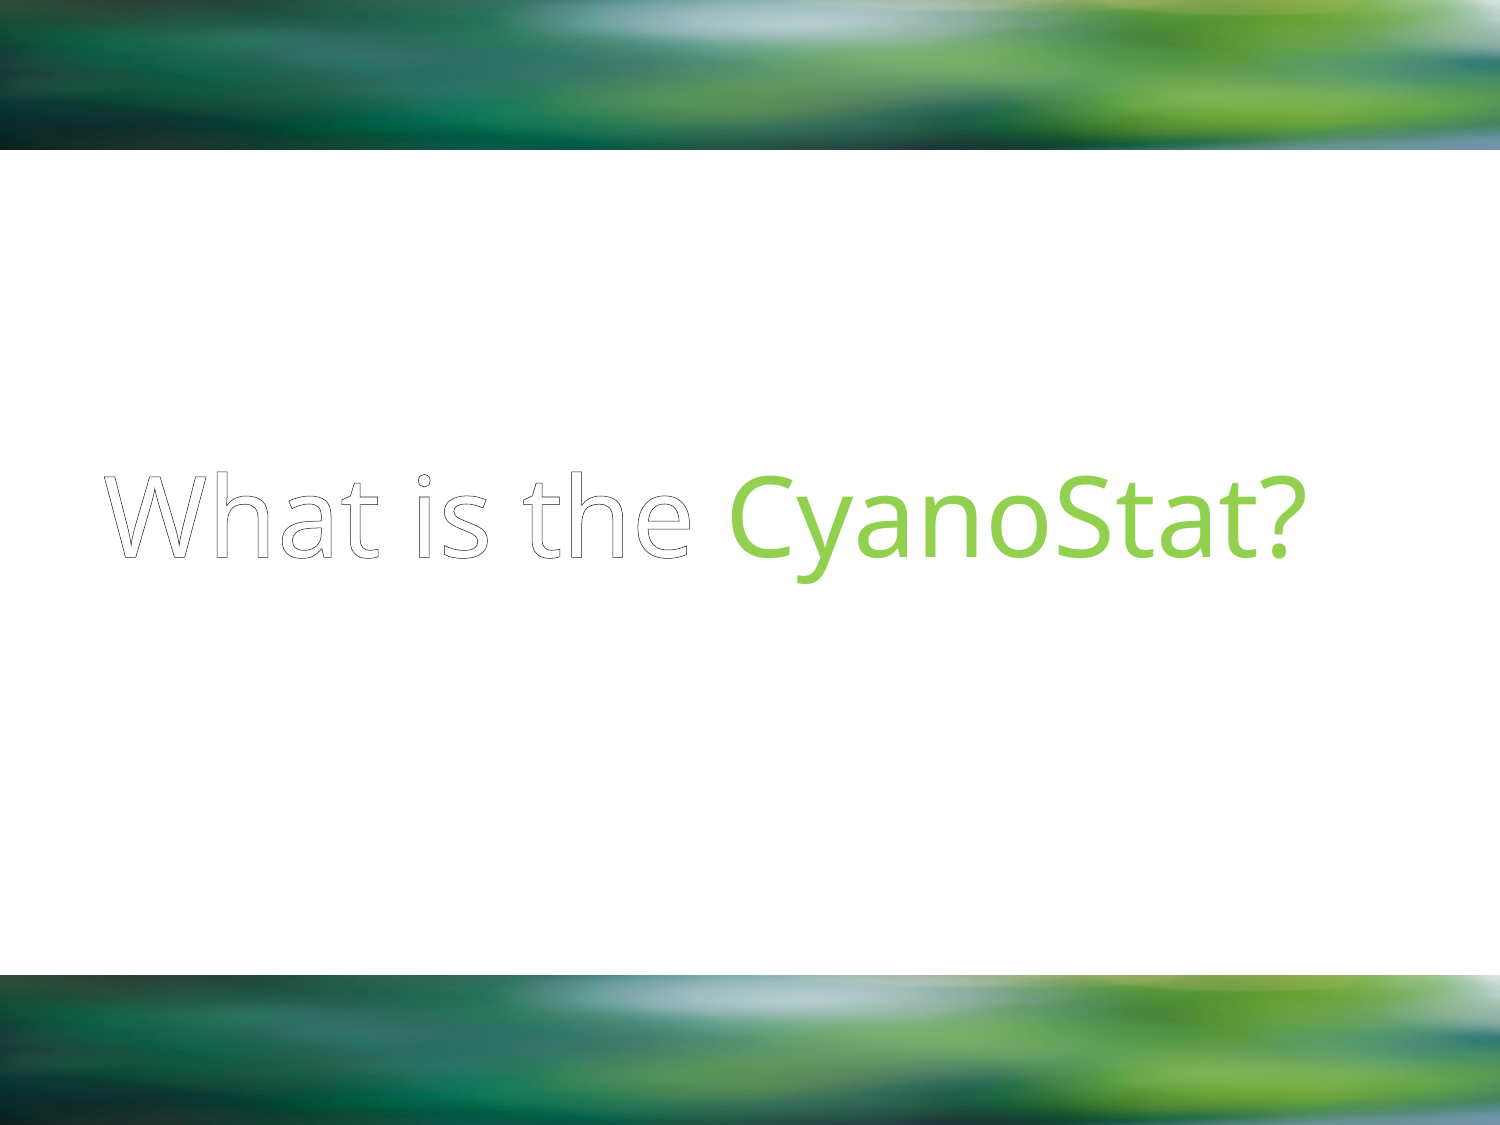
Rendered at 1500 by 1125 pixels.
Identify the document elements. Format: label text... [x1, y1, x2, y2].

picture [0, 975, 1500, 1125]
text_box What is the CyanoStat? [88, 437, 1444, 588]
picture [0, 0, 1500, 151]
